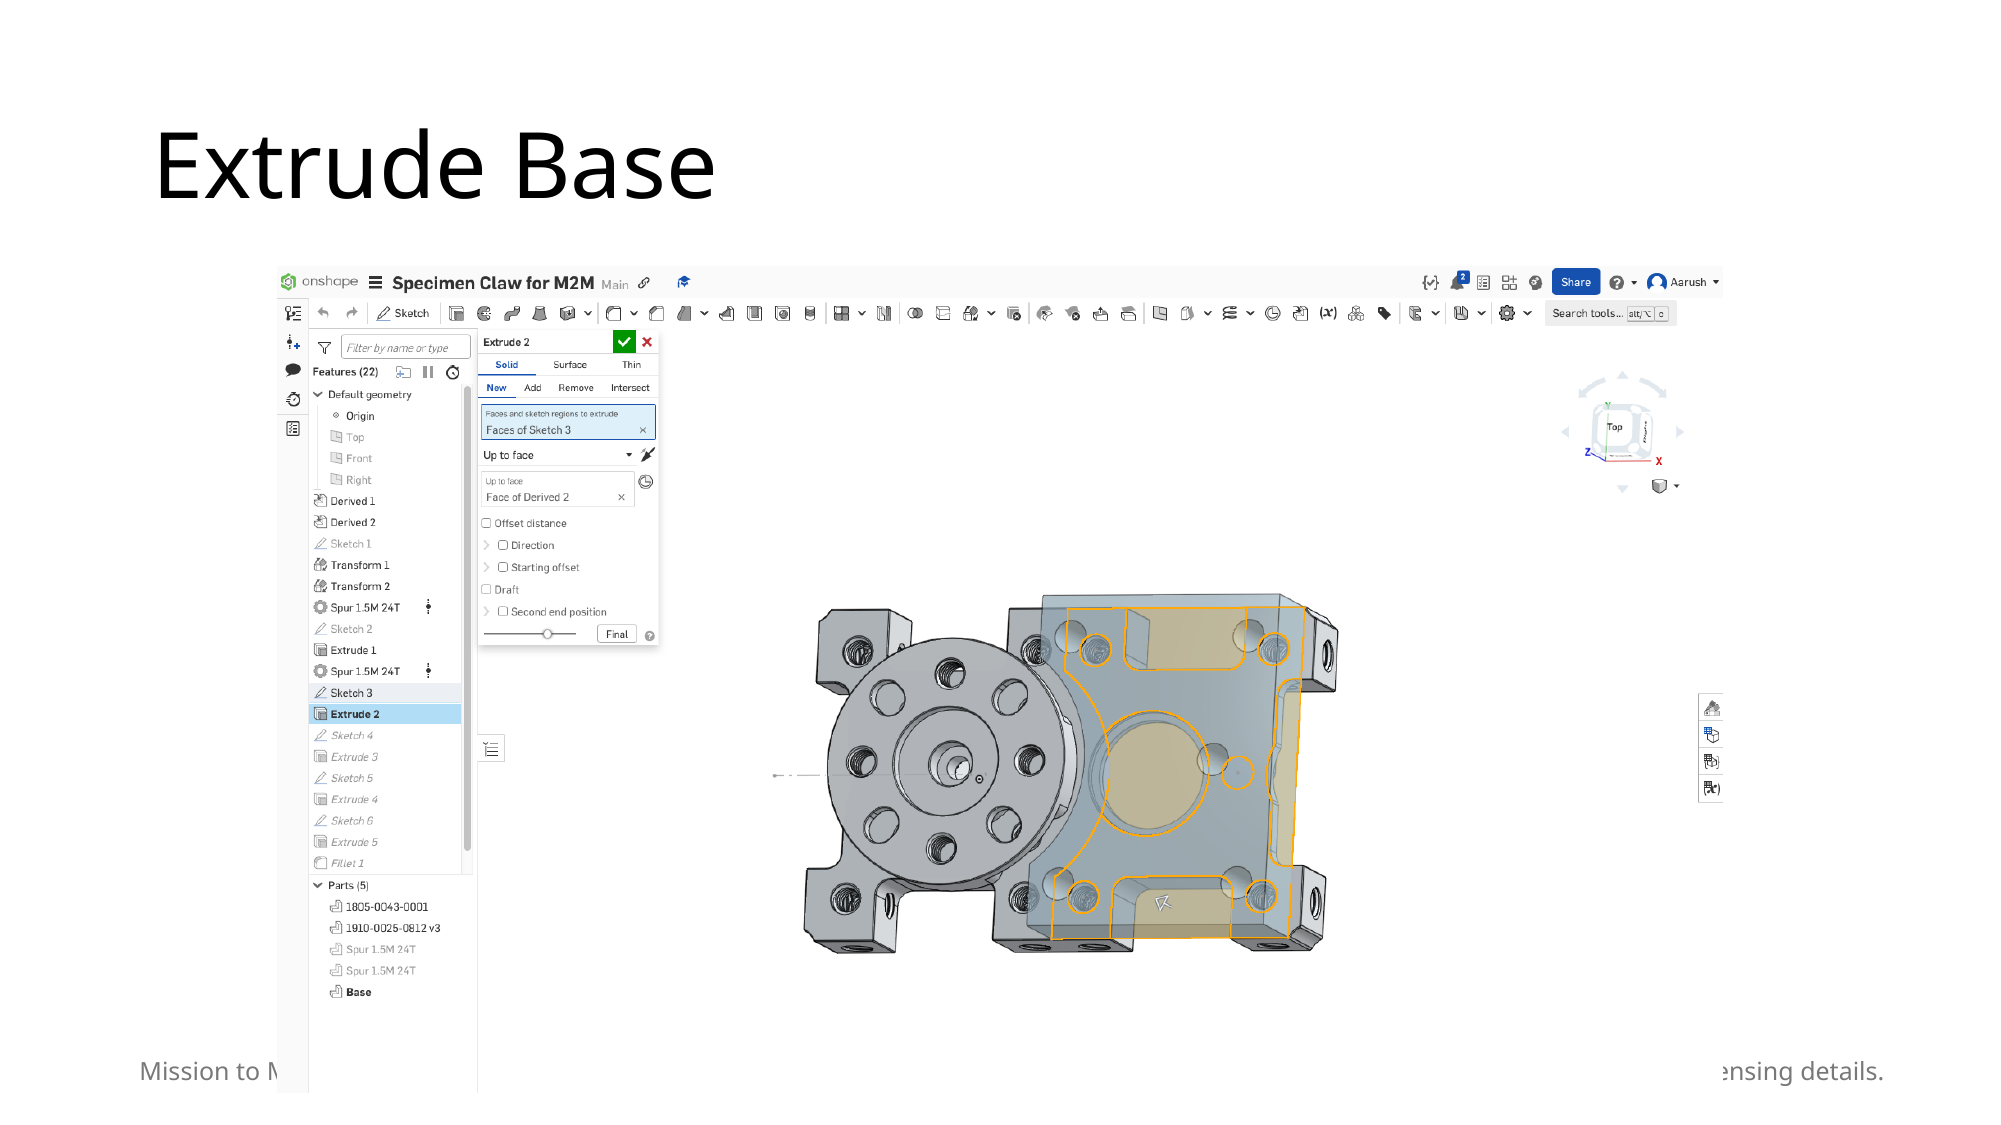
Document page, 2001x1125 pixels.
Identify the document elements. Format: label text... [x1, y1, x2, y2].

footer Mission to Mars – Build Your Own Robotic Rover © 2026 Arun Abraham. Free for non-commercial educational use. See MMCL-1.1 for licensing details. [110, 1042, 1916, 1103]
picture [276, 265, 1724, 1094]
title Extrude Base [137, 59, 1863, 278]
